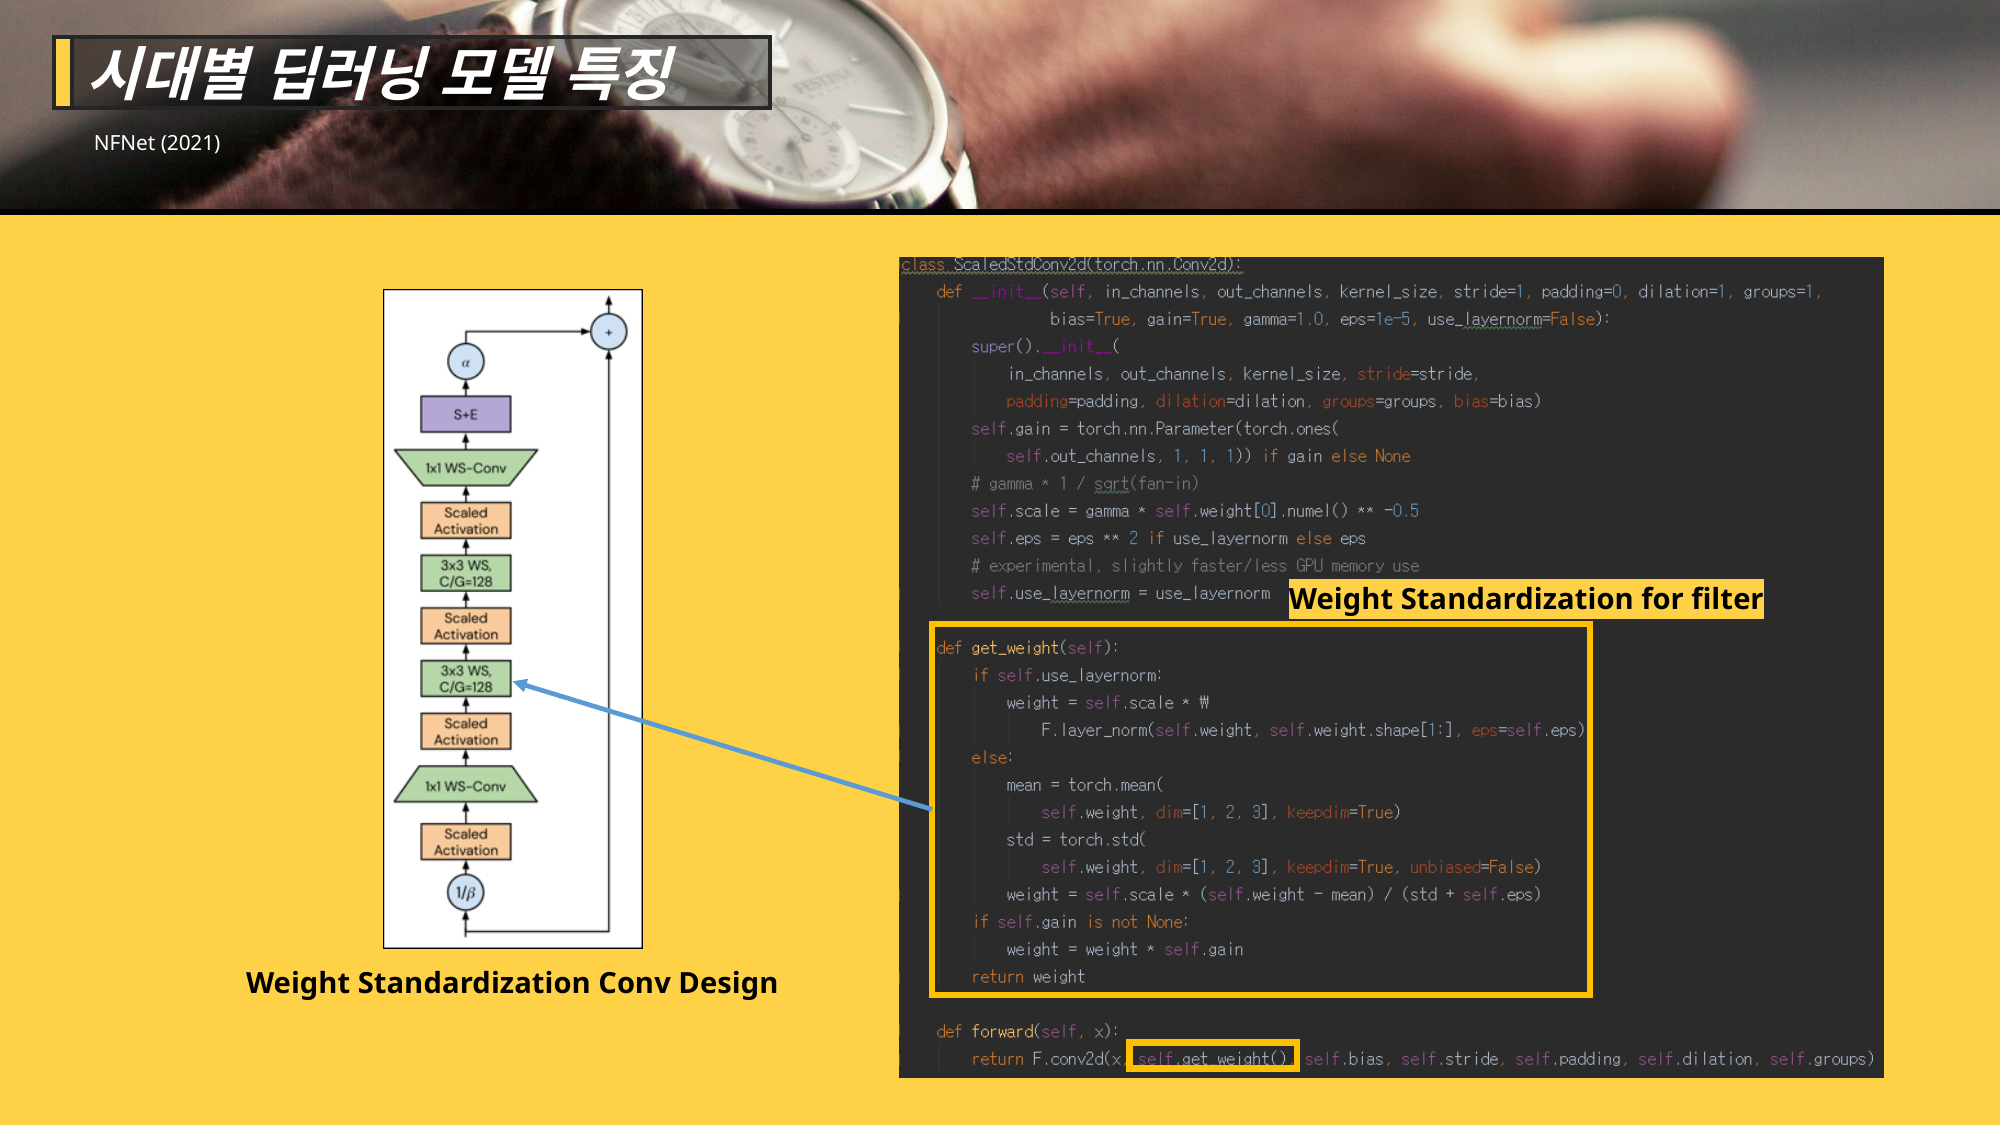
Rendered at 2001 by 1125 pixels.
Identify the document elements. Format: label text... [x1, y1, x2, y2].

text_box NFNet (2021) [79, 109, 828, 162]
text_box [53, 36, 71, 109]
text_box Weight Standardization Conv Design [231, 956, 794, 1007]
text_box [0, 0, 2000, 209]
picture [899, 257, 1884, 1078]
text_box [512, 681, 933, 810]
text_box 시대별 딥러닝 모델 특징 [71, 36, 771, 109]
picture [383, 289, 643, 949]
